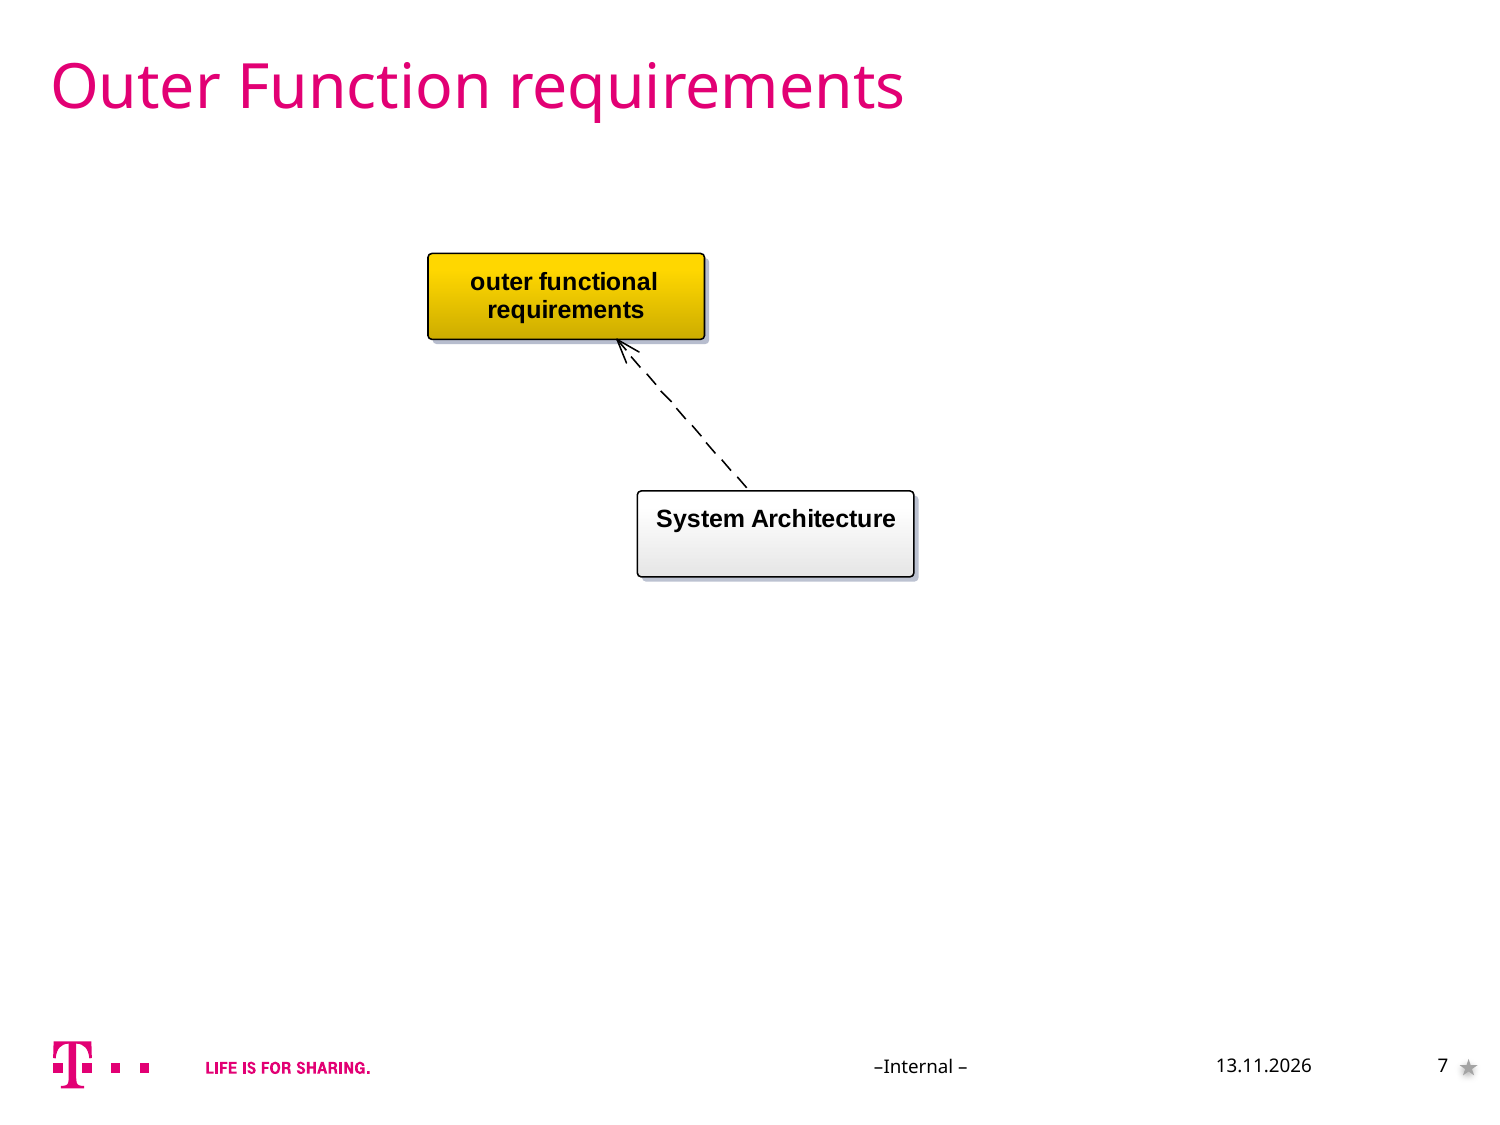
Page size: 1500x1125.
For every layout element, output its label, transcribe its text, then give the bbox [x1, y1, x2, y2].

text_box [1458, 1058, 1479, 1076]
slide_number 7 [1400, 1054, 1449, 1078]
title Outer Function requirements [49, 54, 1444, 125]
footer –Internal – [419, 1054, 1093, 1078]
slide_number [1115, 1054, 1400, 1078]
picture [404, 229, 940, 618]
